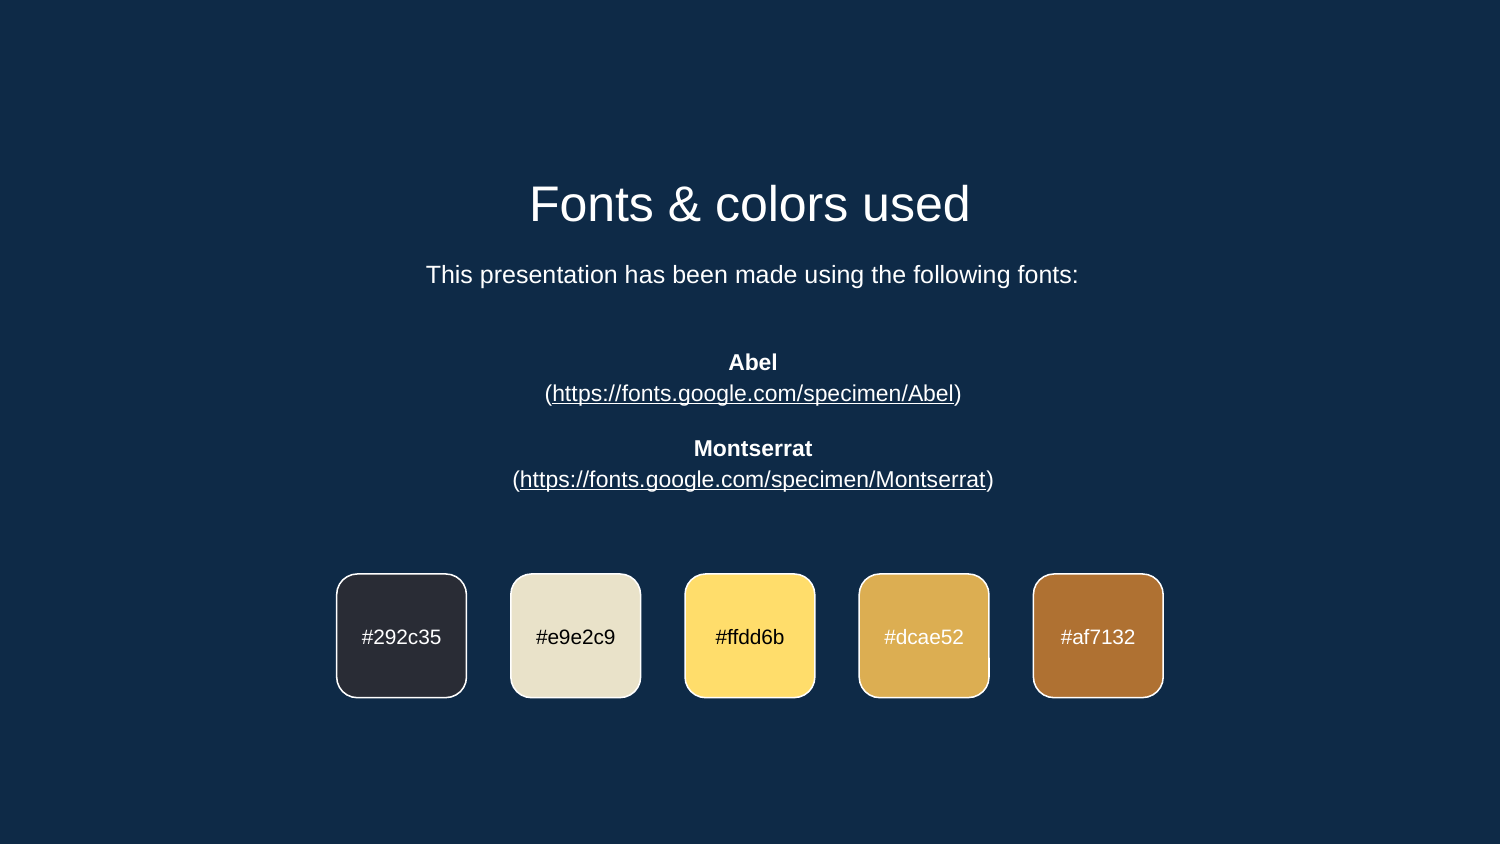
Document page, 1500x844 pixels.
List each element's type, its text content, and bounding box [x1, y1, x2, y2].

list This presentation has been made using the following fonts: [175, 239, 1332, 312]
title Fonts & colors used [171, 156, 1328, 236]
list Abel (https://fonts.google.com/specimen/Abel) Montserrat (https://fonts.google.com/specimen/Montserrat) [175, 314, 1332, 521]
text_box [336, 573, 1164, 698]
